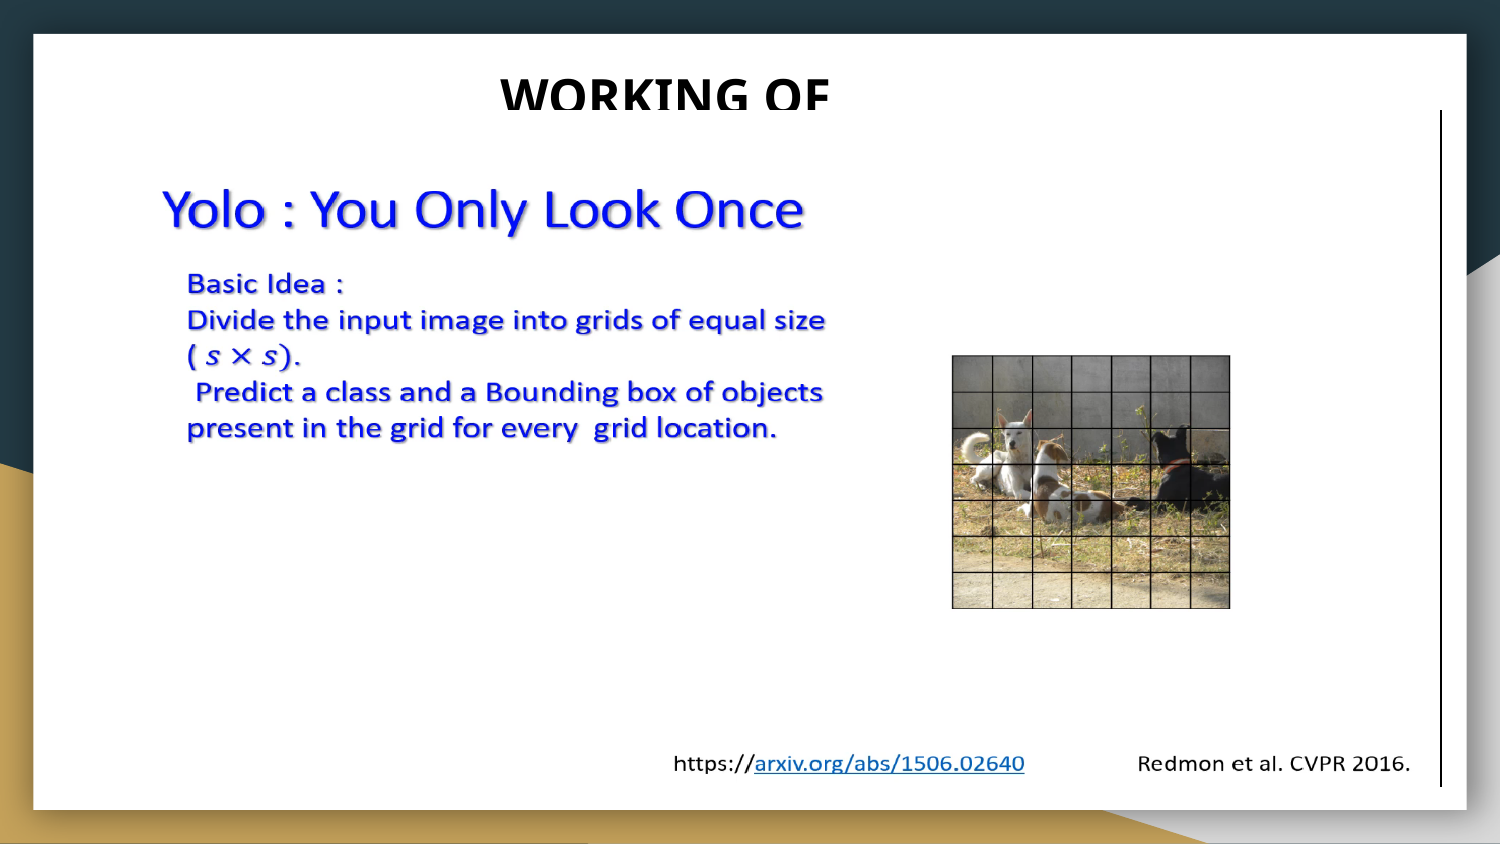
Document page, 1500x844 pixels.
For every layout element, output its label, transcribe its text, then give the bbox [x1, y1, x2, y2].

title WORKING OF YOLOv3 [485, 41, 1015, 108]
picture [56, 110, 1442, 787]
